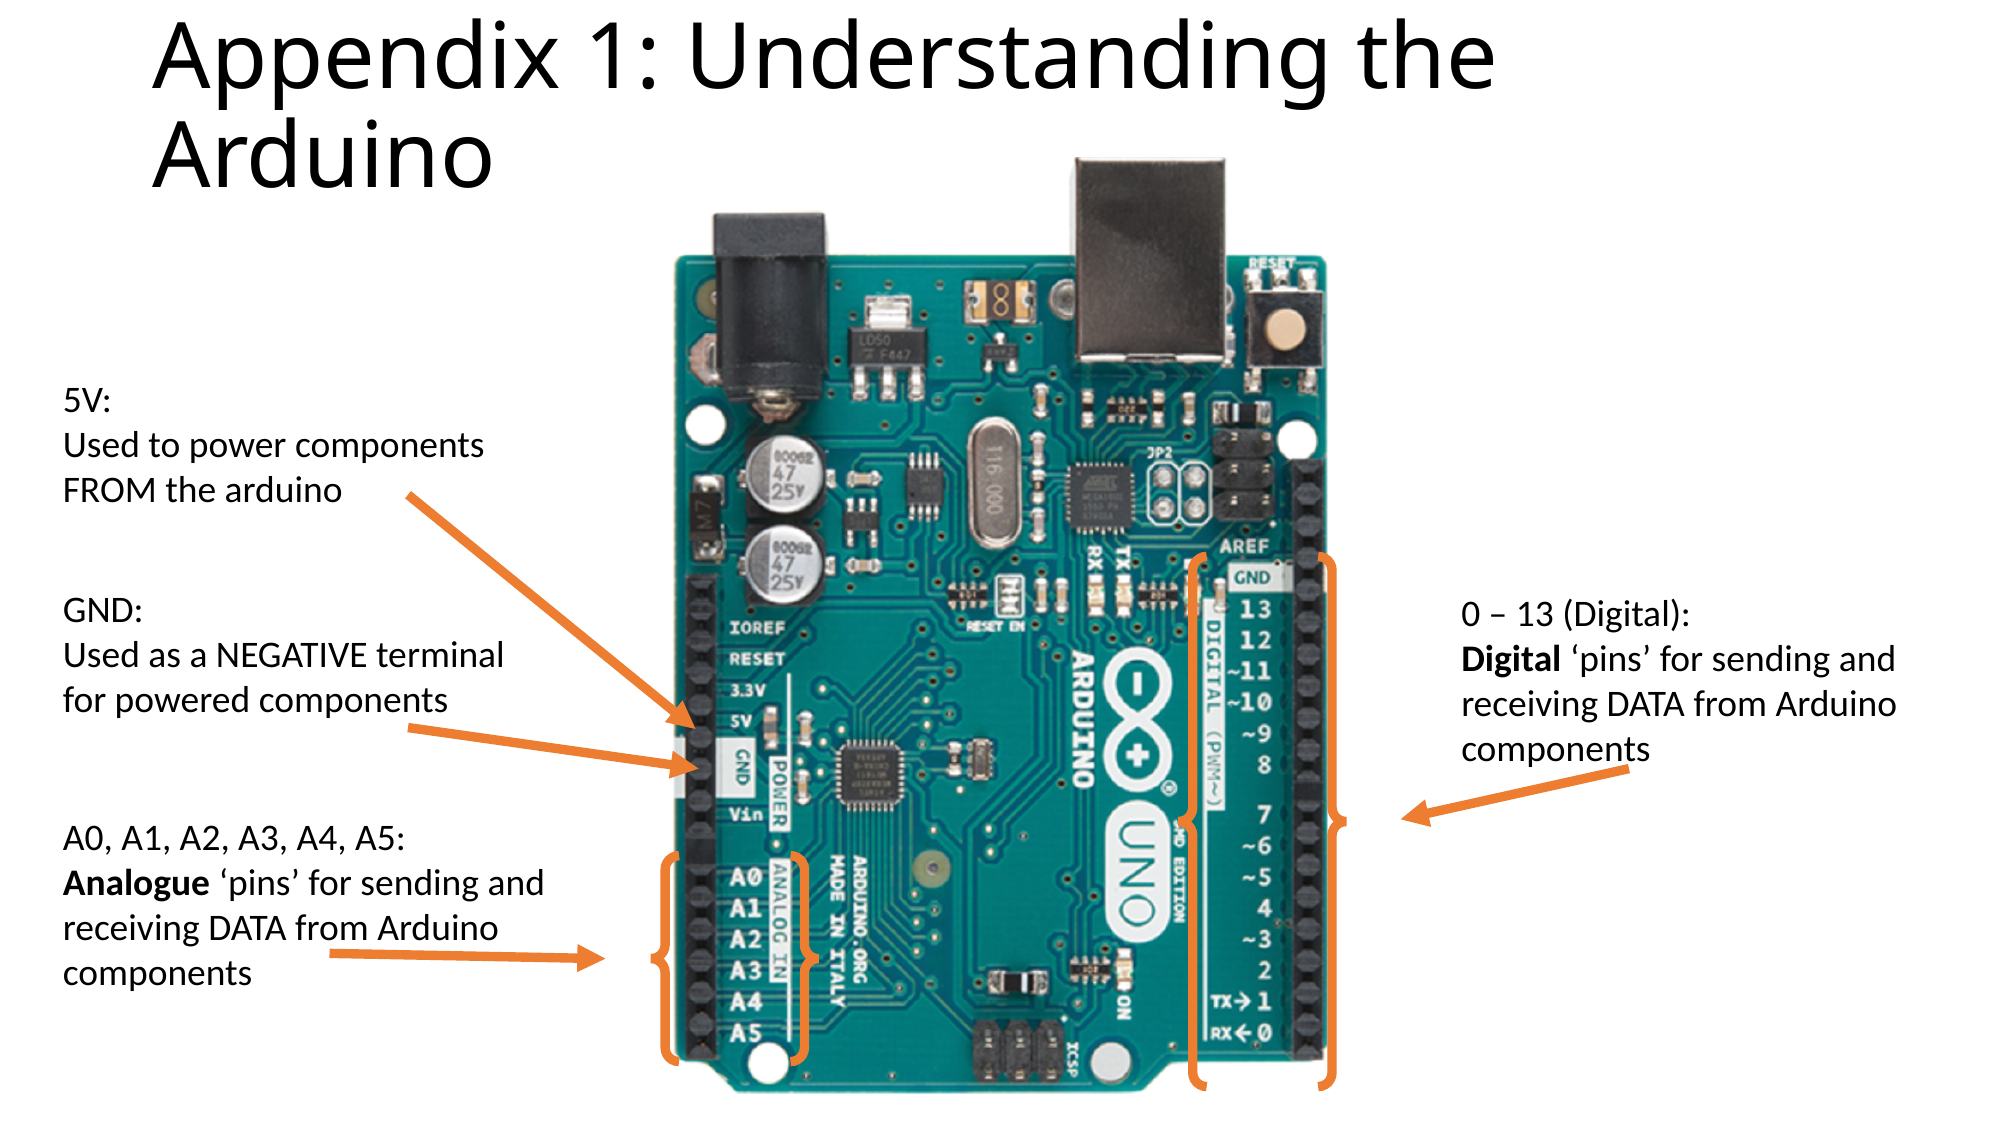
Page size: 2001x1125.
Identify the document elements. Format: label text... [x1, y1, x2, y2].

text_box 5V: Used to power components FROM the arduino [48, 367, 529, 518]
text_box [658, 963, 811, 1064]
picture [529, 157, 1471, 1099]
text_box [407, 494, 696, 727]
title Appendix 1: Understanding the Arduino [137, 0, 1863, 218]
text_box A0, A1, A2, A3, A4, A5: Analogue ‘pins’ for sending and receiving DATA from Arduino components [48, 805, 568, 1000]
text_box 0 – 13 (Digital): Digital ‘pins’ for sending and receiving DATA from Arduino components [1471, 581, 1967, 777]
text_box GND: Used as a NEGATIVE terminal for powered components [48, 577, 407, 728]
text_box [407, 727, 699, 769]
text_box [329, 953, 606, 959]
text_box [1400, 768, 1630, 820]
text_box [1191, 963, 1334, 1089]
